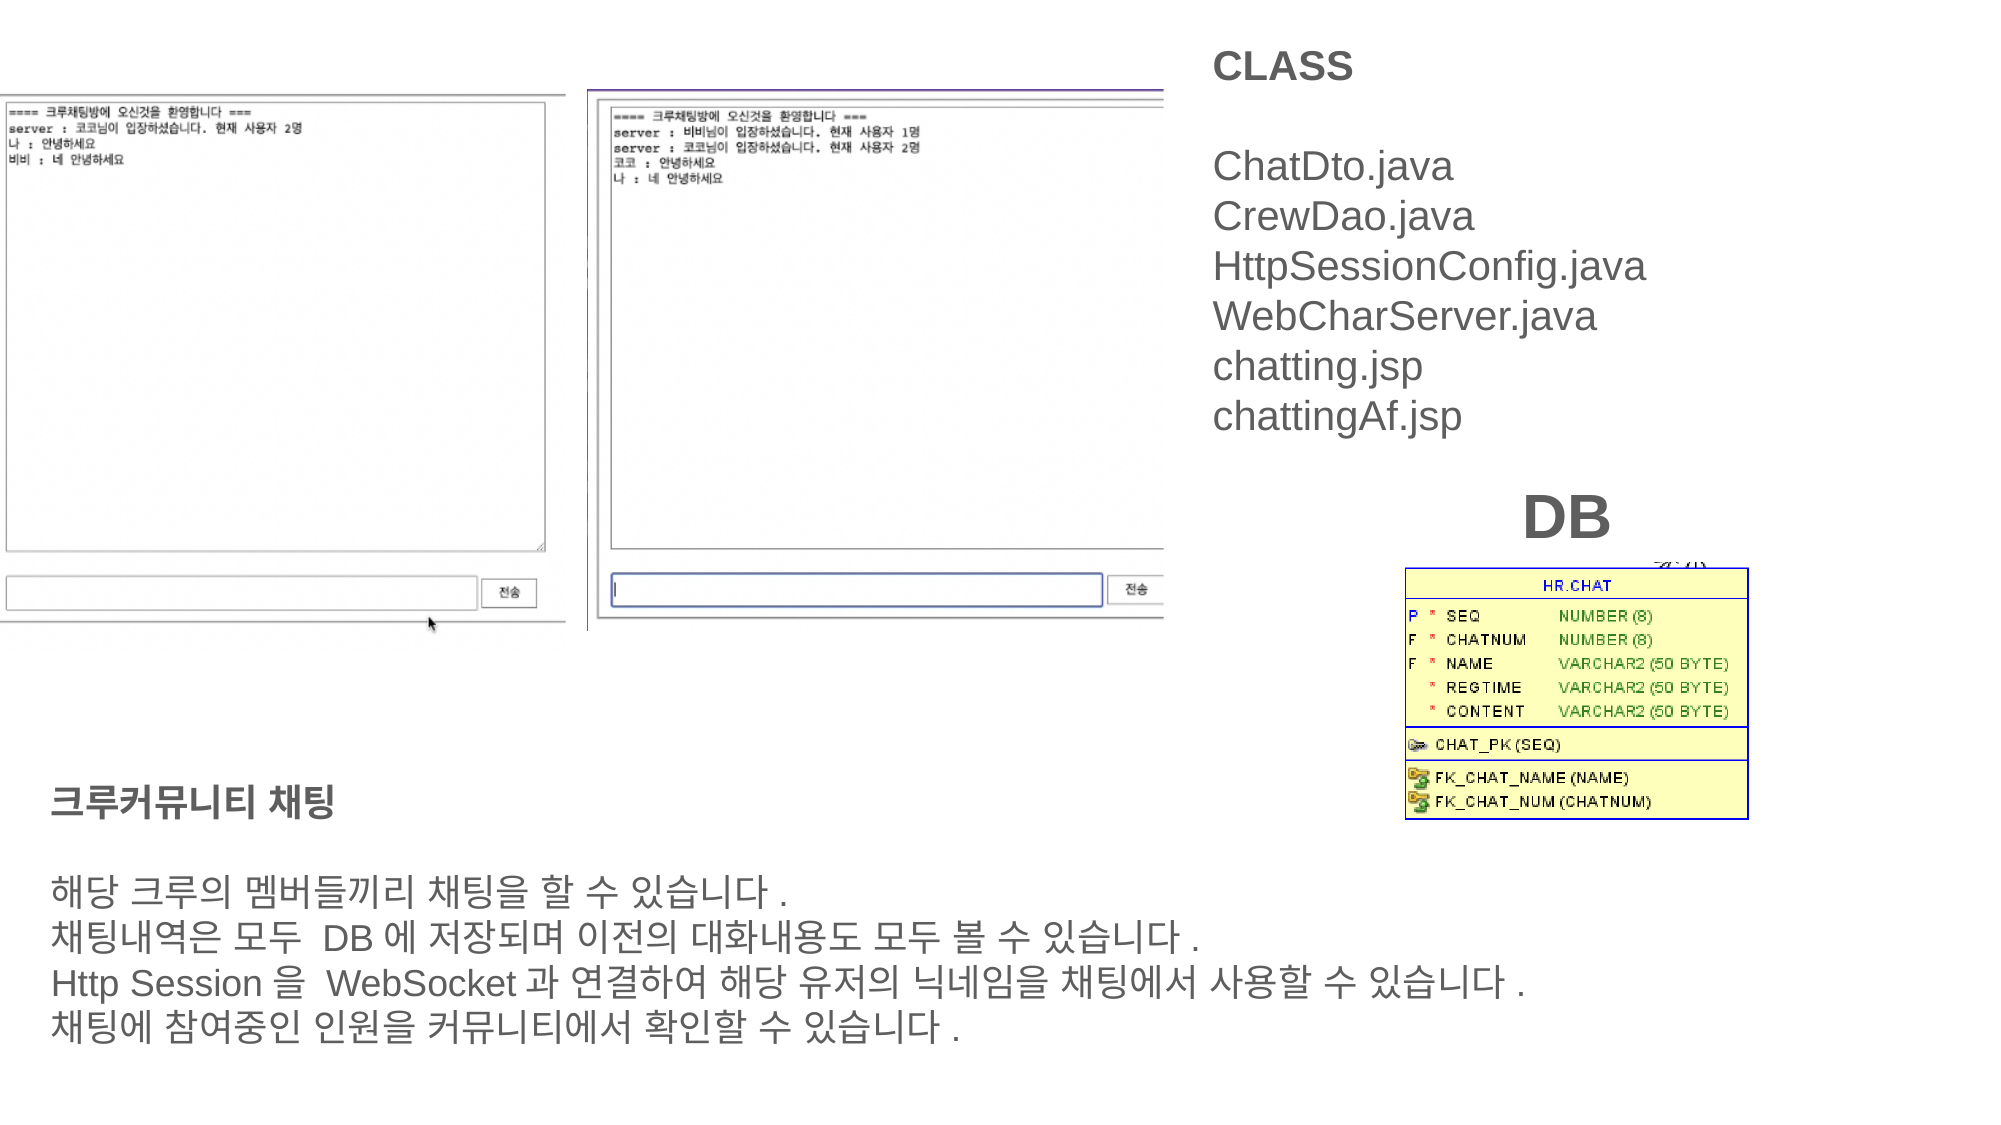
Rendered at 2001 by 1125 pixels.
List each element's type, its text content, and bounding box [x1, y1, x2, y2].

picture [1398, 562, 1758, 823]
text_box DB [1518, 472, 1618, 556]
picture [0, 88, 566, 652]
text_box 크루커뮤니티 채팅 해당 크루의 멤버들끼리 채팅을 할 수 있습니다. 채팅내역은 모두 DB에 저장되며 이전의 대화내용도 모두 볼 수 있습니다. Http Session을 WebSocket과 연결하여 해당 유저의 닉네임을 채팅에서 사용할 수 있습니다. 채팅에 참여중인 인원을 커뮤니티에서 확인할 수 있습니다. [46, 685, 1531, 1054]
picture [586, 89, 1164, 631]
text_box CLASS ChatDto.java CrewDao.java HttpSessionConfig.java WebCharServer.java chatting.jsp chattingAf.jsp [1208, 34, 1950, 444]
